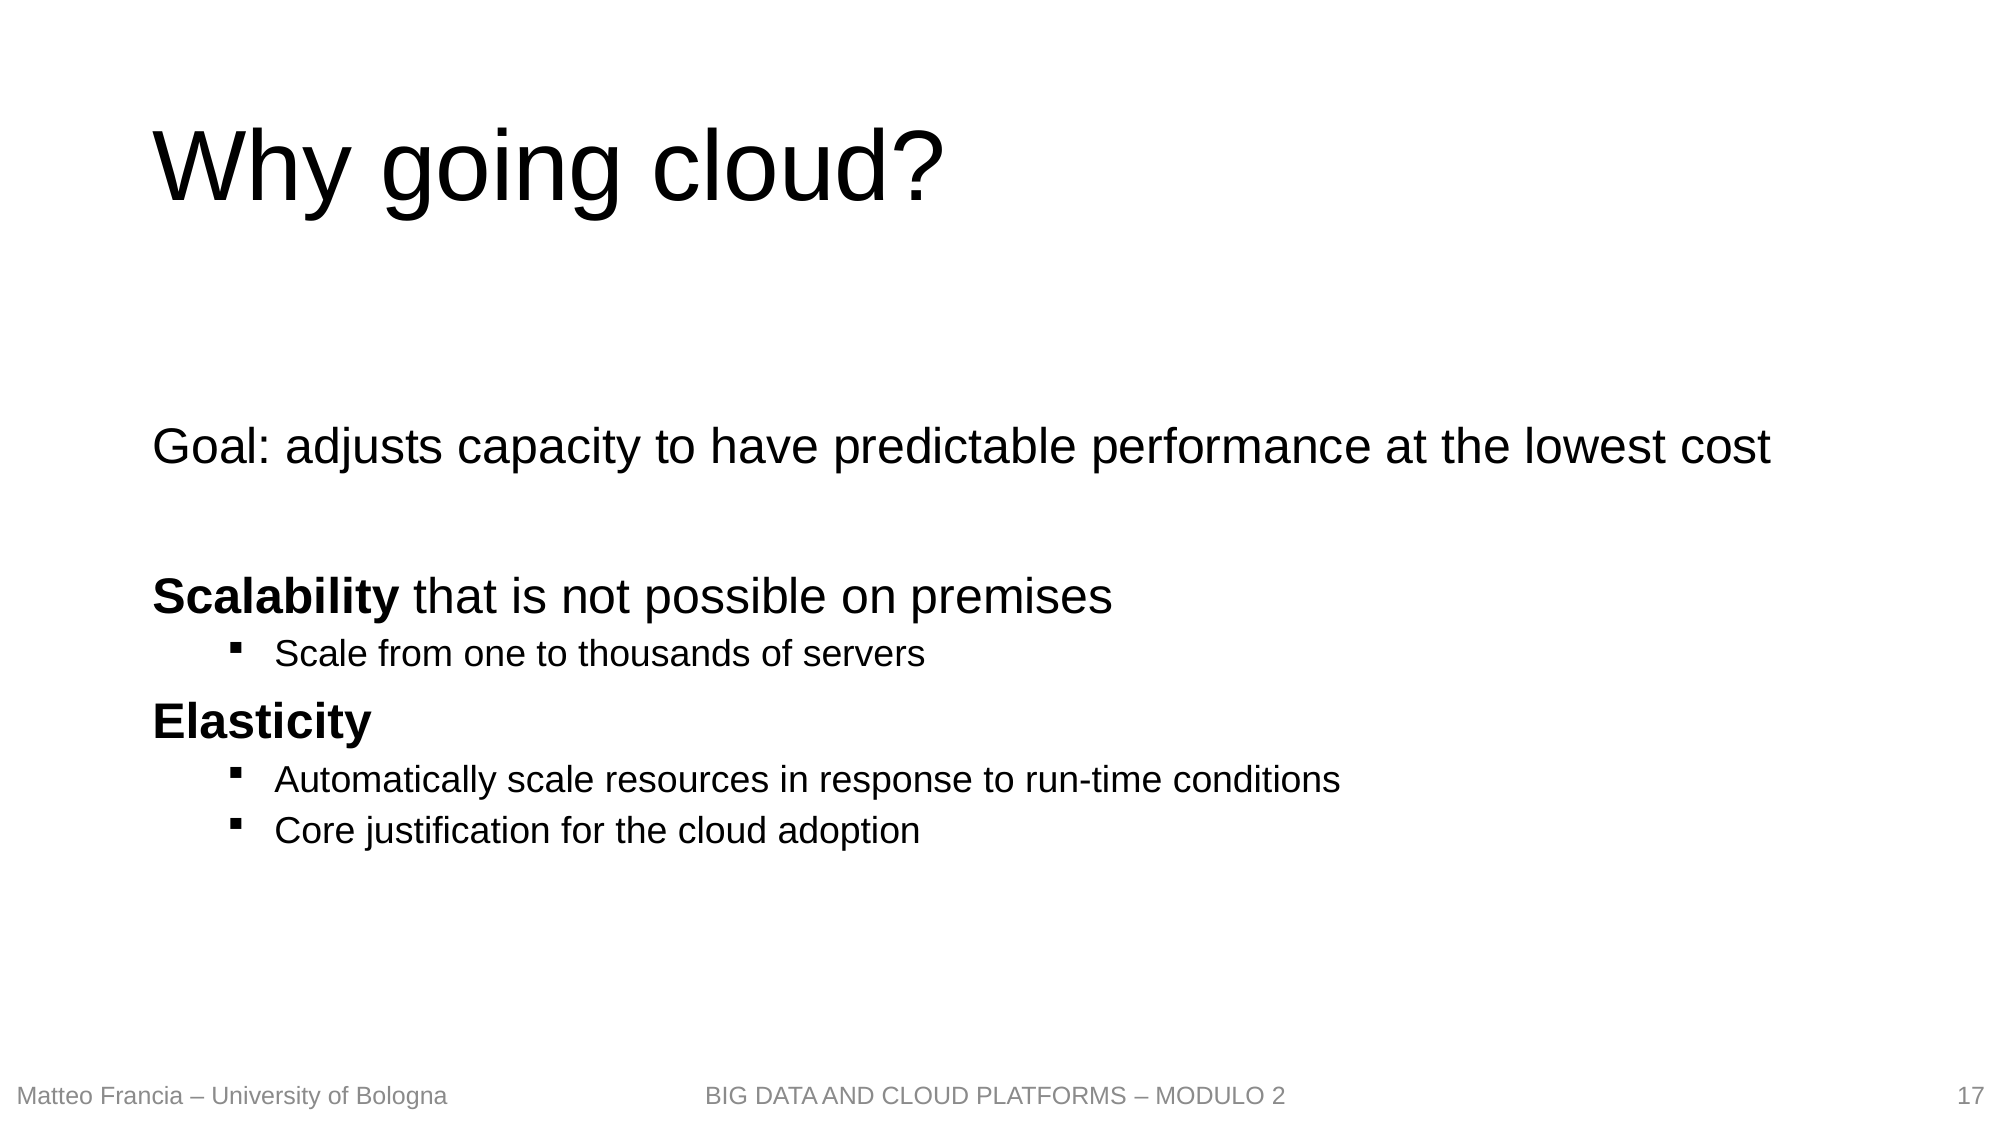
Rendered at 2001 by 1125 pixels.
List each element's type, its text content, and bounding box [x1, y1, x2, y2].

title Why going cloud? [137, 59, 1863, 278]
slide_number 17 [1550, 1065, 2000, 1125]
list Goal: adjusts capacity to have predictable performance at the lowest cost Scalability that is not possible on premises Scale from one to thousands of servers Elasticity Automatically scale resources in response to run-time conditions Core justification for the cloud adoption [137, 278, 1863, 993]
footer Matteo Francia – University of Bologna [0, 1065, 466, 1125]
